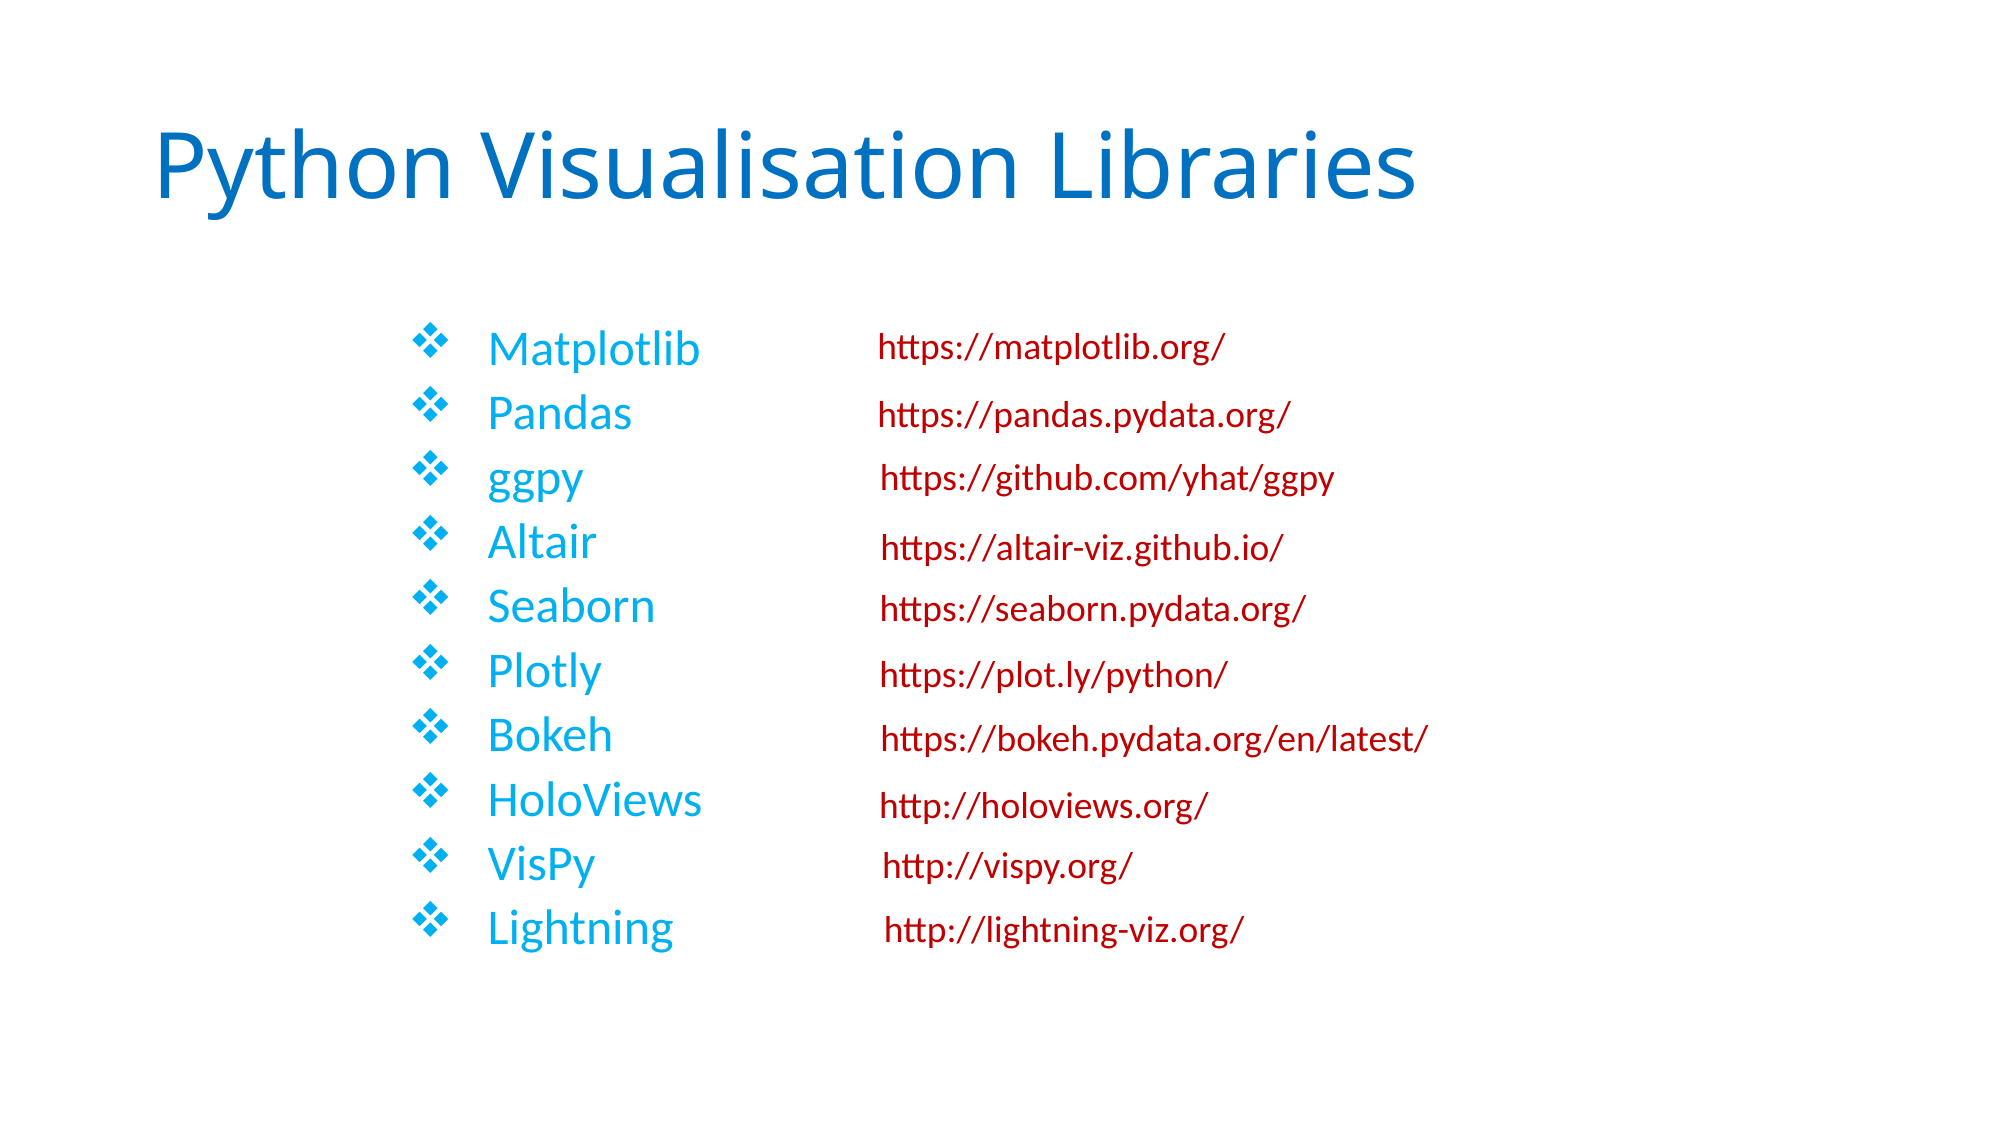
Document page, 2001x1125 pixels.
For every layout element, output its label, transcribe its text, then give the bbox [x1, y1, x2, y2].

text_box http://vispy.org/ [867, 833, 1149, 893]
text_box https://bokeh.pydata.org/en/latest/ [865, 706, 1444, 767]
text_box http://lightning-viz.org/ [869, 897, 1260, 958]
text_box https://plot.ly/python/ [864, 642, 1244, 703]
list Matplotlib Pandas ggpy Altair Seaborn Plotly Bokeh HoloViews VisPy Lightning [243, 314, 1427, 1008]
text_box https://github.com/yhat/ggpy [865, 445, 1351, 506]
text_box http://holoviews.org/ [864, 773, 1224, 833]
text_box https://seaborn.pydata.org/ [864, 576, 1322, 637]
text_box https://pandas.pydata.org/ [862, 382, 1307, 442]
text_box https://altair-viz.github.io/ [865, 515, 1300, 576]
title Python Visualisation Libraries [137, 59, 1863, 278]
text_box https://matplotlib.org/ [862, 314, 1241, 375]
